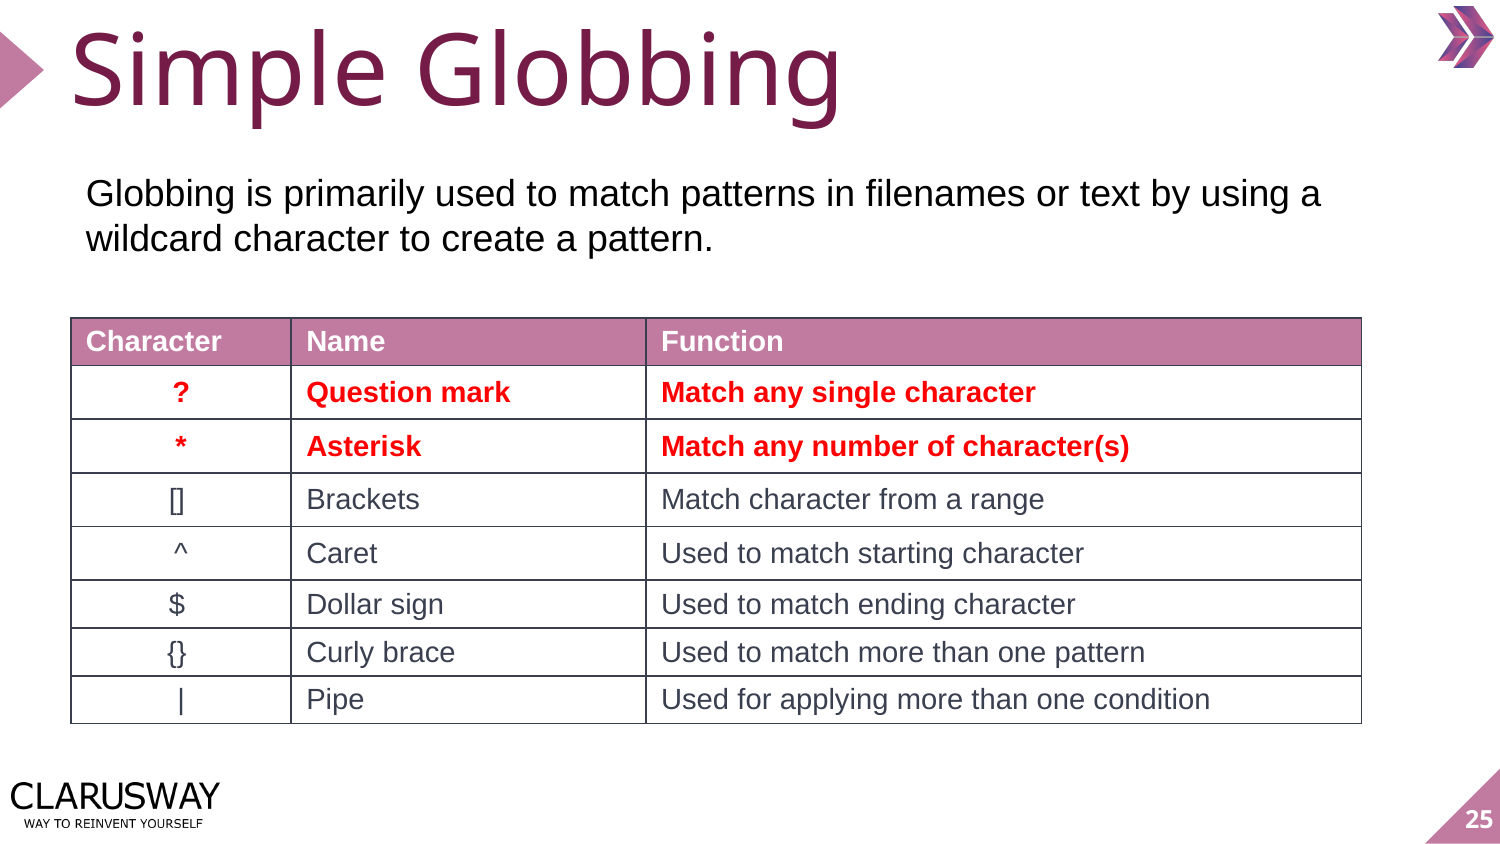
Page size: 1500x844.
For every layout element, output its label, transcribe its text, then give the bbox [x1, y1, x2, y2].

table_cell {} [72, 629, 290, 675]
table_cell Used for applying more than one condition [647, 677, 1361, 723]
picture [11, 782, 220, 828]
table_cell $ [72, 581, 290, 627]
table_header Function [647, 319, 1361, 365]
table_cell ^ [72, 527, 290, 579]
table_cell Caret [292, 527, 645, 579]
table_cell Match any number of character(s) [647, 420, 1361, 472]
table_cell Pipe [292, 677, 645, 723]
table_cell Match character from a range [647, 474, 1361, 526]
table_cell ? [72, 366, 290, 418]
table_header Character [72, 319, 290, 365]
table_cell Asterisk [292, 420, 645, 472]
table_cell Brackets [292, 474, 645, 526]
table_cell [] [72, 474, 290, 526]
table_header Name [292, 319, 645, 365]
table_cell Dollar sign [292, 581, 645, 627]
table_cell Used to match more than one pattern [647, 629, 1361, 675]
table_cell * [72, 420, 290, 472]
table_cell Used to match ending character [647, 581, 1361, 627]
text_box Globbing is primarily used to match patterns in filenames or text by using a wildcard character to create a pattern. [70, 161, 1419, 313]
slide_number 25 [1418, 760, 1494, 838]
table_cell Curly brace [292, 629, 645, 675]
title Simple Globbing [70, 28, 1166, 132]
picture [1438, 6, 1494, 68]
table_cell Question mark [292, 366, 645, 418]
table_cell Used to match starting character [647, 527, 1361, 579]
table_cell | [72, 677, 290, 723]
table_cell Match any single character [647, 366, 1361, 418]
